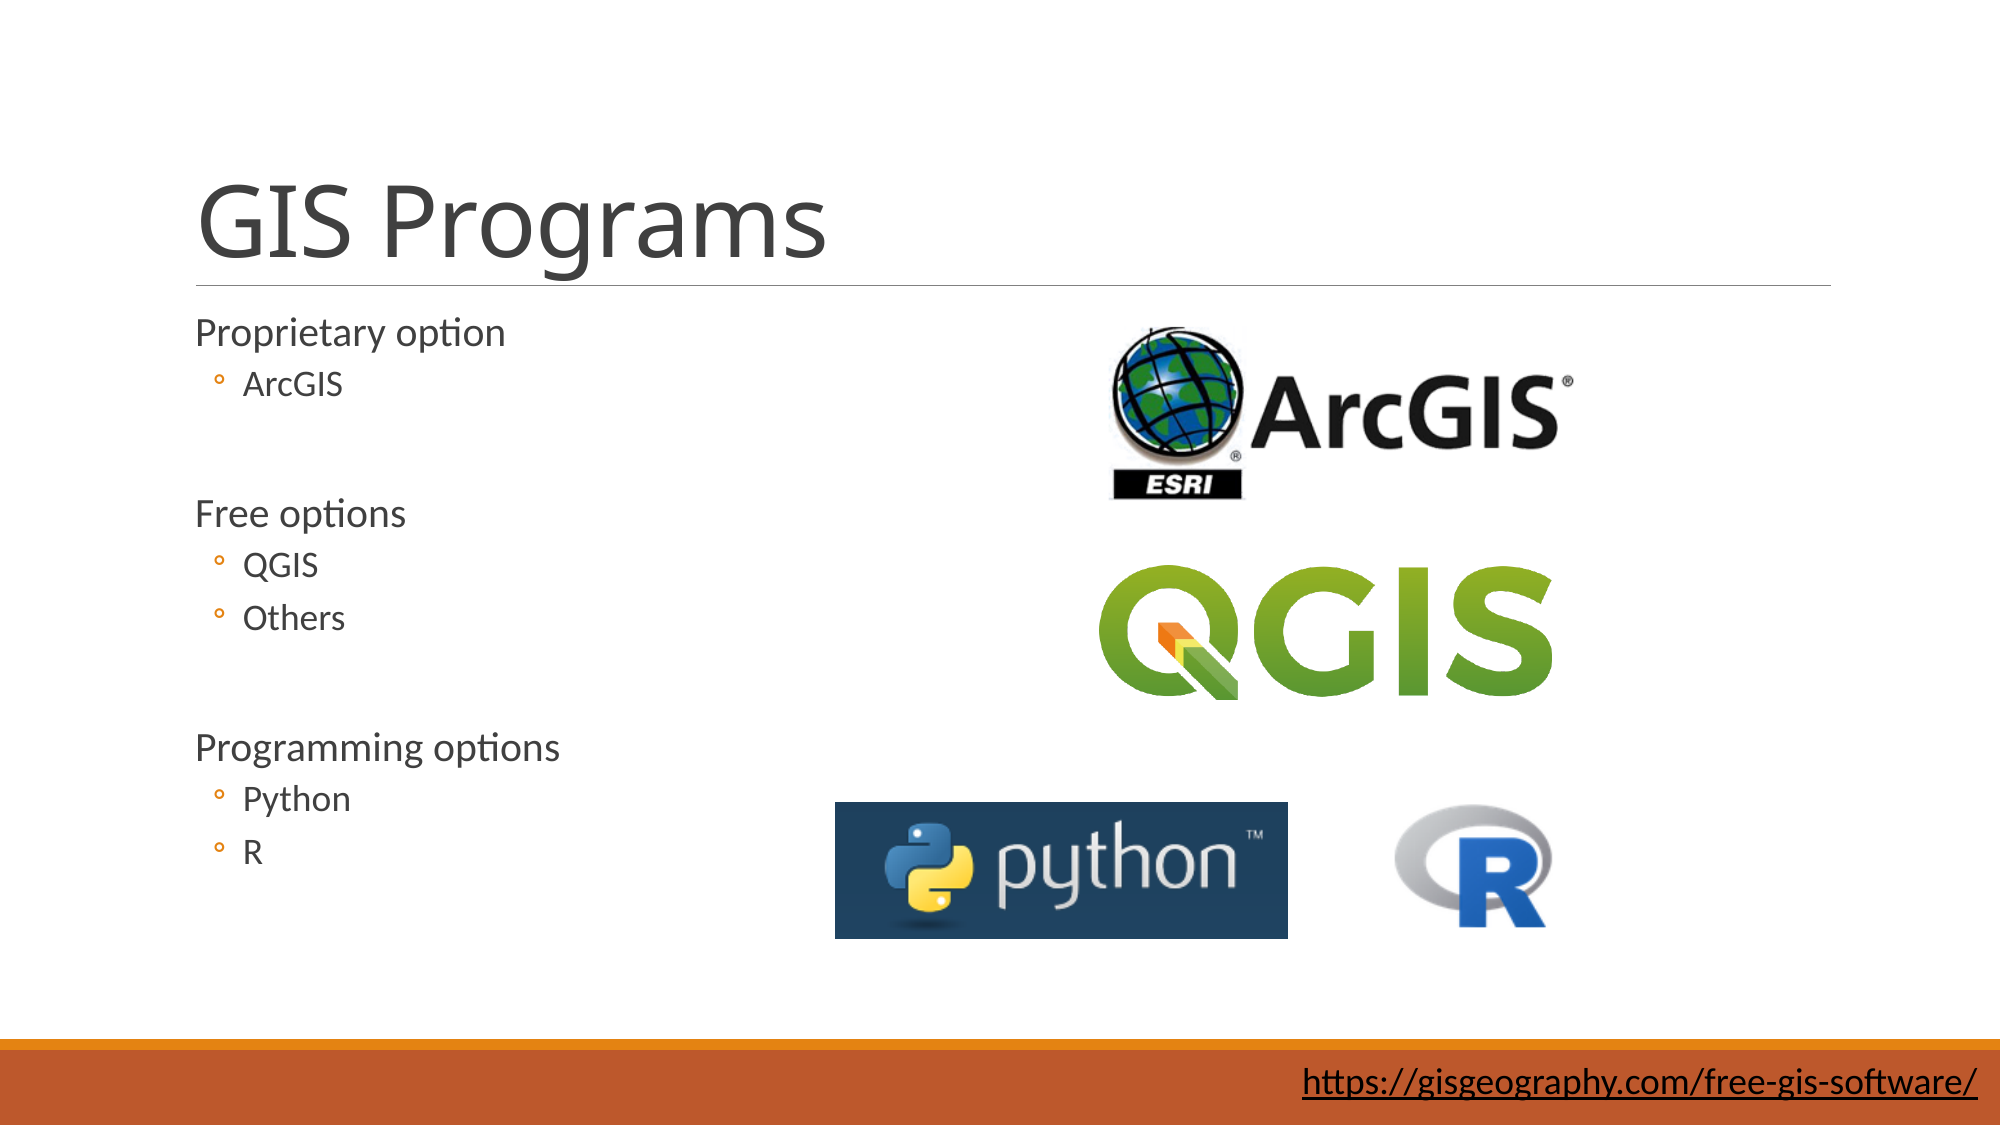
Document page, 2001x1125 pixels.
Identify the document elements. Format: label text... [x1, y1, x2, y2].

text_box https://gisgeography.com/free-gis-software/ [1287, 1049, 2000, 1110]
picture [835, 801, 1288, 939]
picture [1098, 315, 1590, 518]
list Proprietary option ArcGIS Free options QGIS Others Programming options Python R [180, 302, 1830, 963]
picture [1098, 564, 1552, 701]
picture [1359, 792, 1590, 949]
title GIS Programs [180, 47, 1830, 285]
